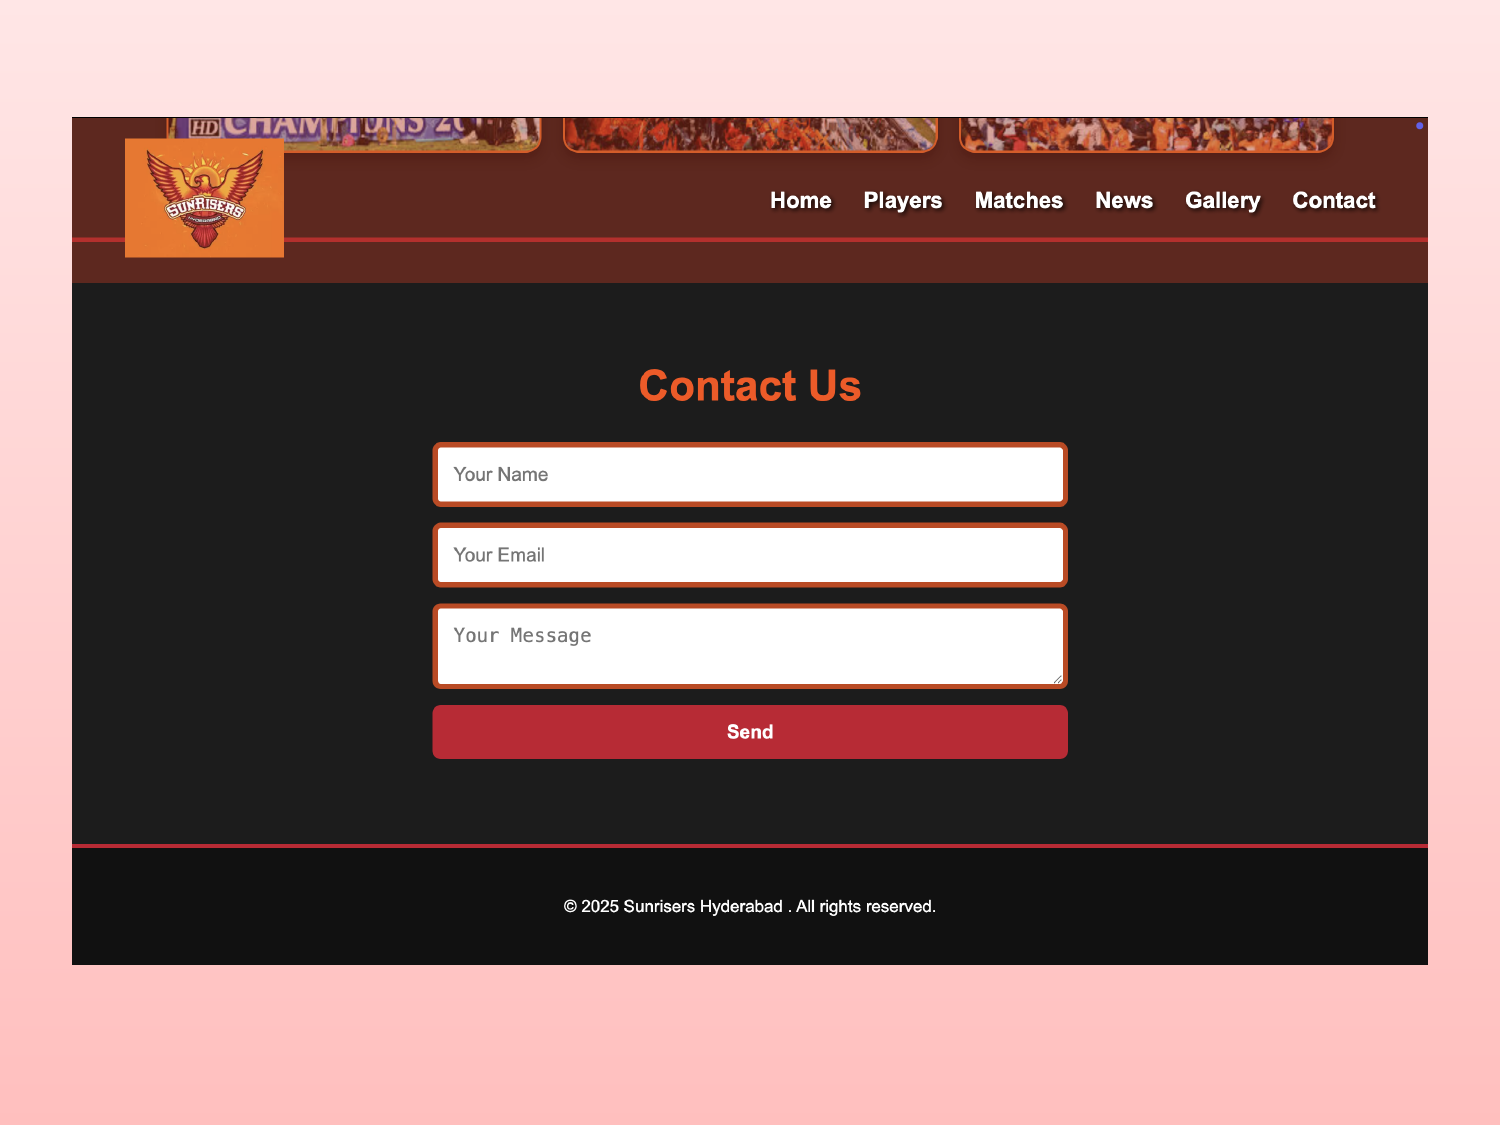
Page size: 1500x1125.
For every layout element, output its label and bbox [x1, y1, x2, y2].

picture [71, 116, 1429, 965]
